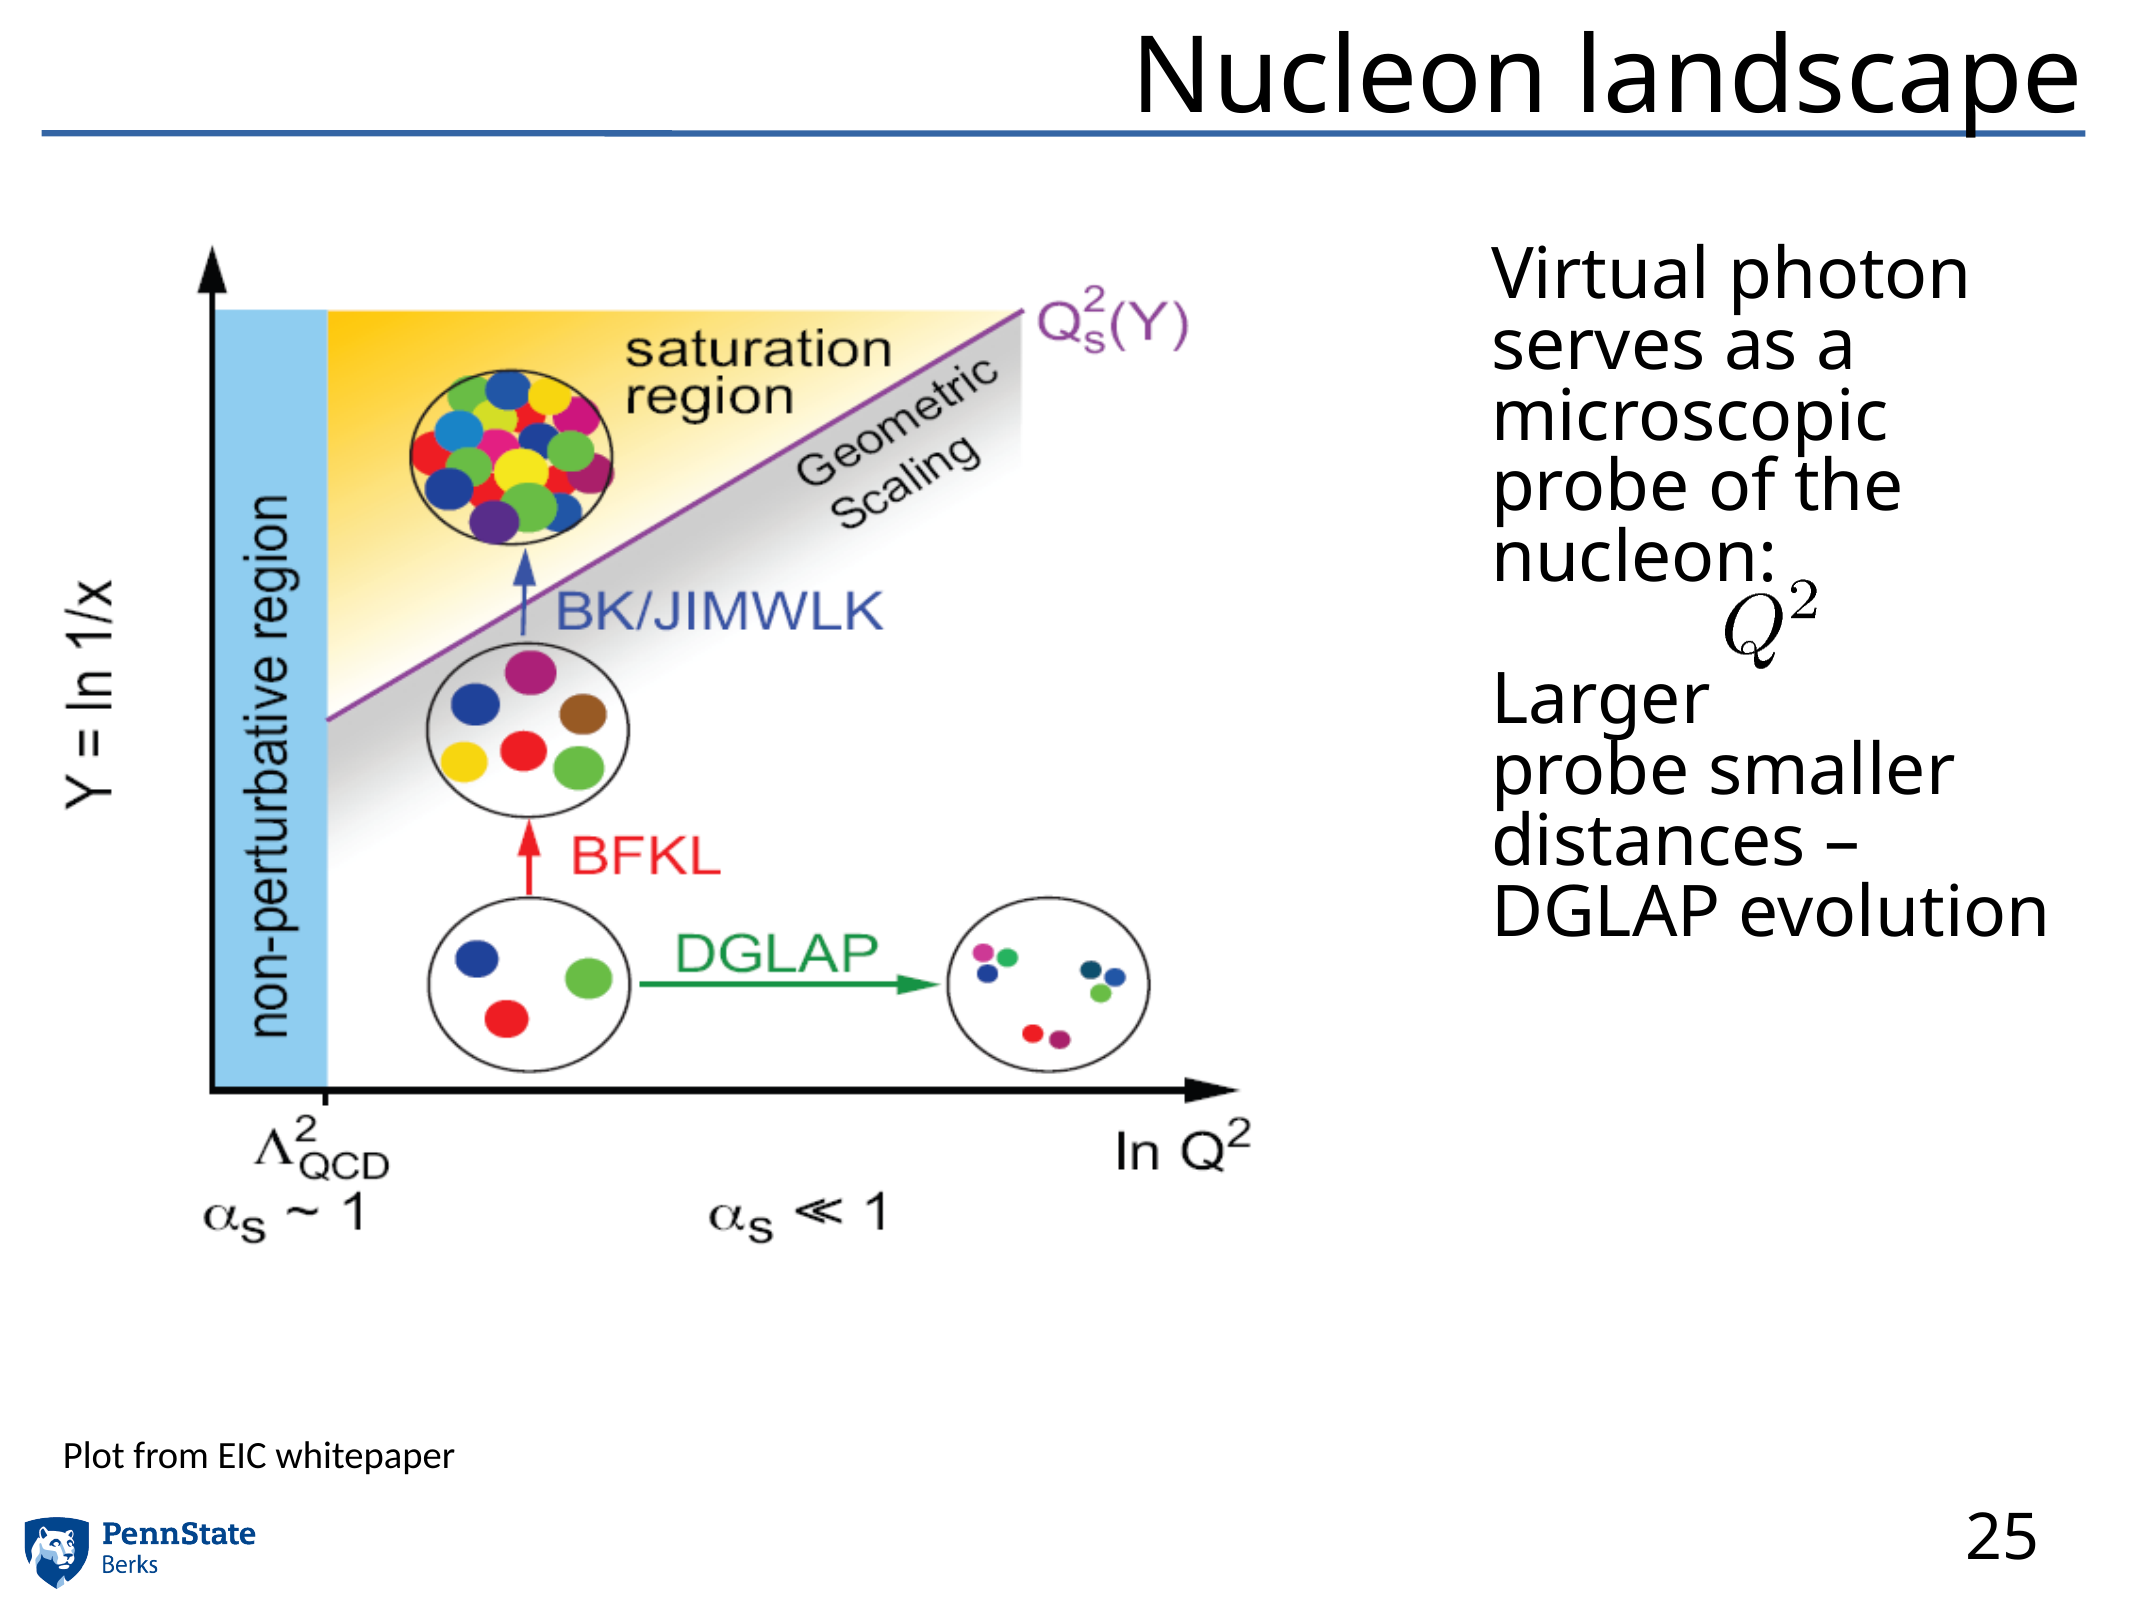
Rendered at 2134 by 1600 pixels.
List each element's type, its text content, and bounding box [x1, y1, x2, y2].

picture [17, 1511, 260, 1595]
text_box Nucleon landscape [41, 16, 2133, 227]
text_box Plot from EIC whitepaper [41, 1427, 1050, 1554]
picture [8, 186, 1320, 1279]
picture [1706, 572, 1832, 681]
text_box Virtual photon serves as a microscopic probe of the nucleon: Larger probe smaller distances – DGLAP evolution [1469, 231, 2100, 1512]
